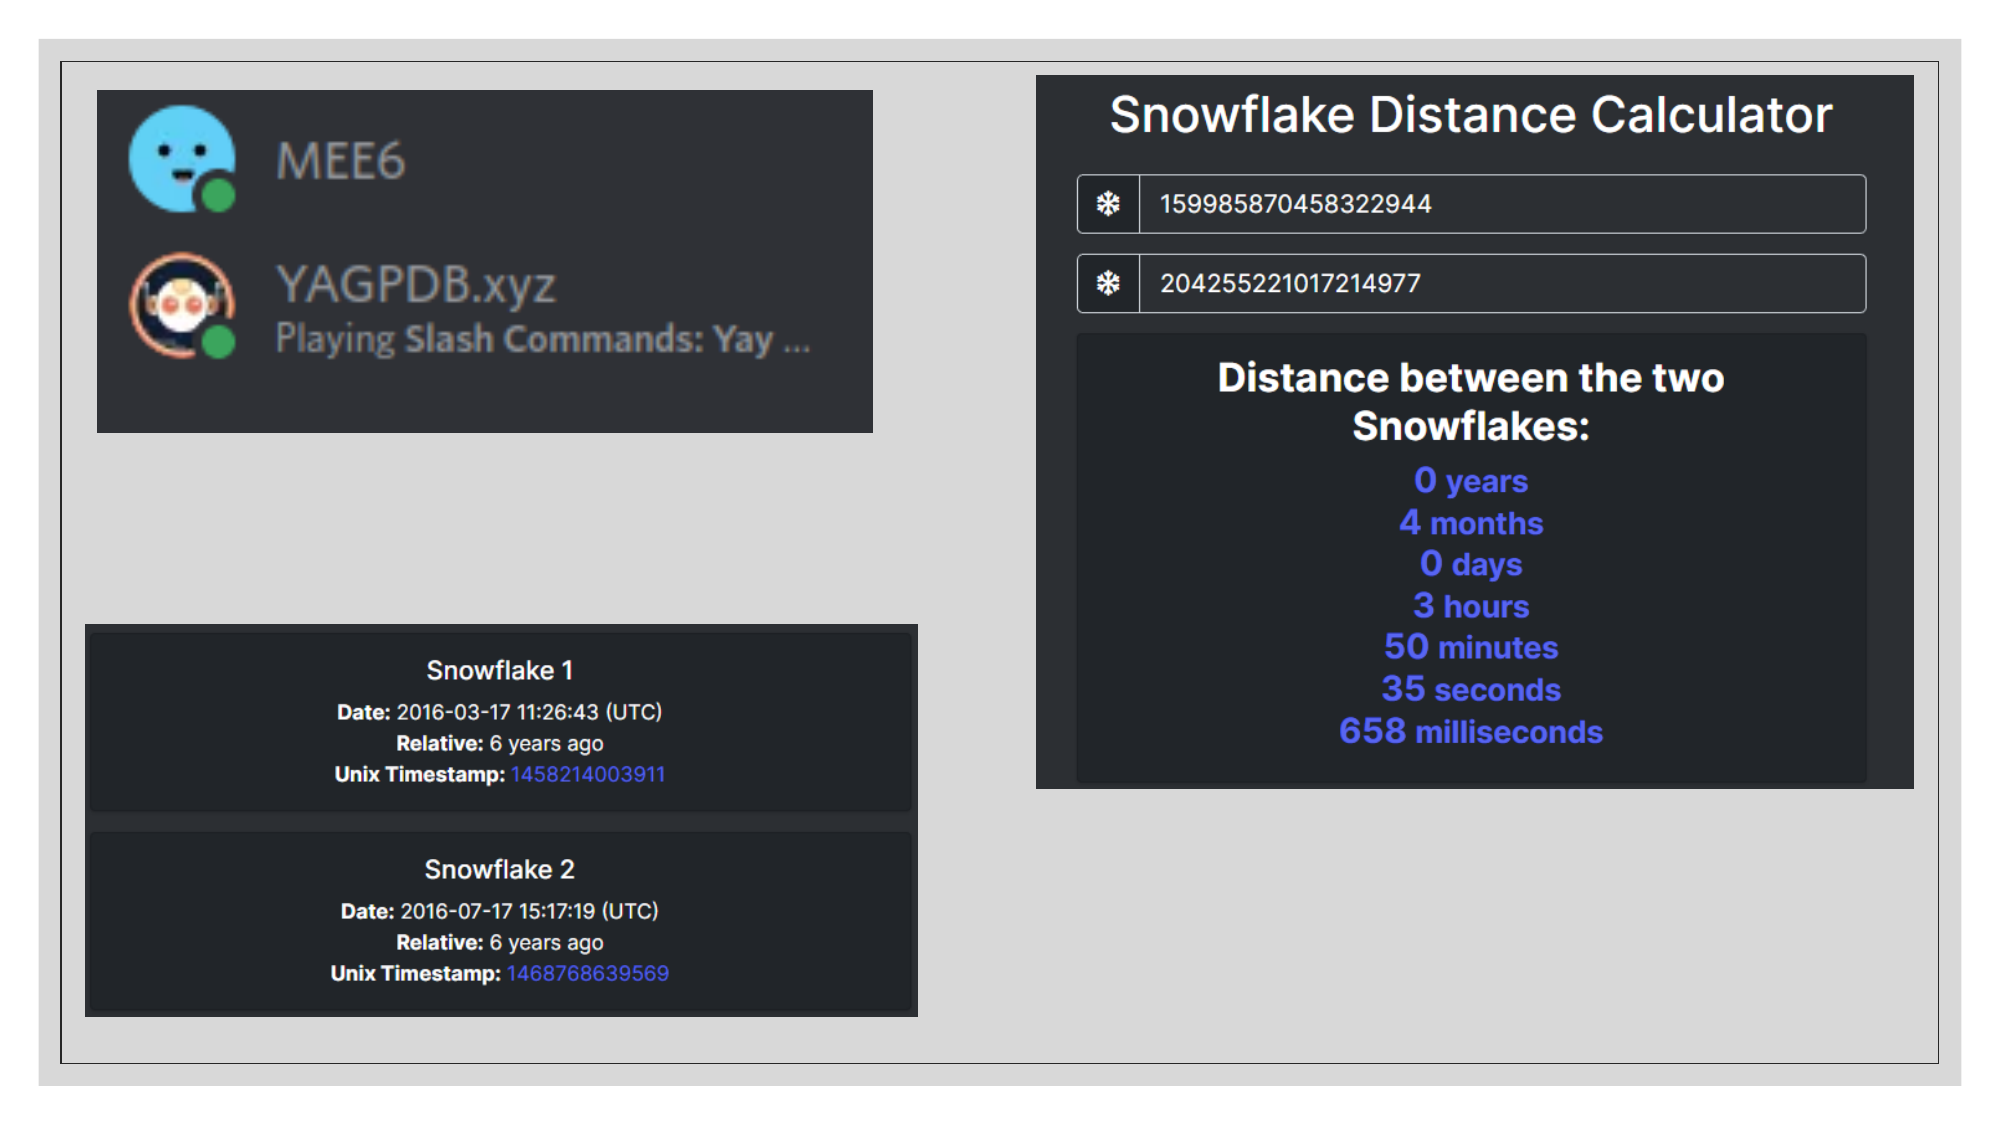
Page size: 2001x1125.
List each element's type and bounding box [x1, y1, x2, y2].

picture [97, 90, 873, 433]
picture [85, 624, 918, 1017]
picture [1036, 75, 1914, 789]
